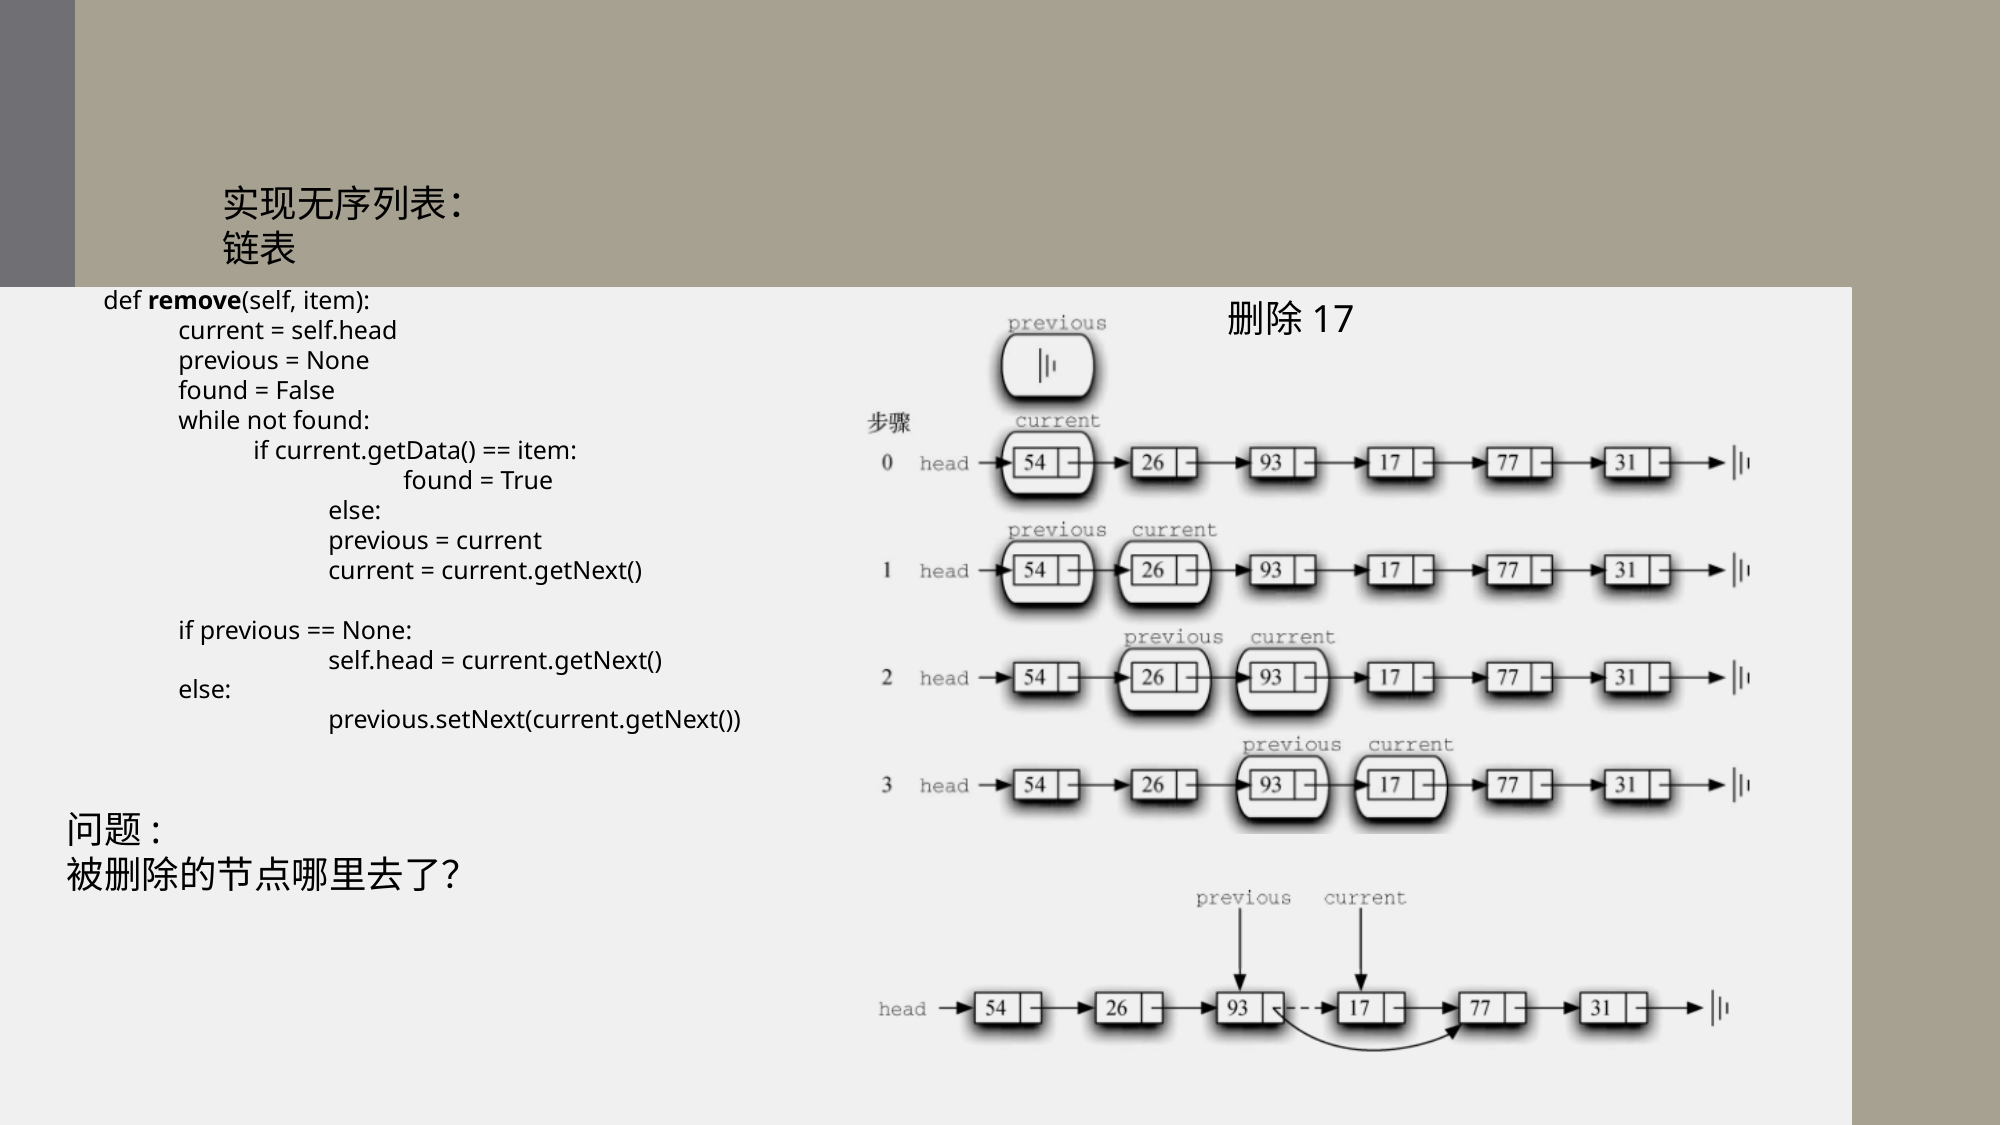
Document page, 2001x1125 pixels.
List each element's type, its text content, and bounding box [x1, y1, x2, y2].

text_box [0, 287, 1852, 1125]
text_box 问题: 被删除的节点哪里去了？ [52, 798, 791, 903]
picture [864, 862, 1762, 1066]
title 实现无序列表： 链表 [206, 60, 1797, 278]
text_box 删除17 [1212, 287, 1762, 311]
picture [864, 311, 1762, 835]
text_box def remove(self, item): current = self.head previous = None found = False while not found: if current.getData() == item: found = True else: previous = current current = current.getNext() if previous == None: self.head = current.getNext() else: previous.setNext(current.getNext()) [88, 277, 850, 742]
